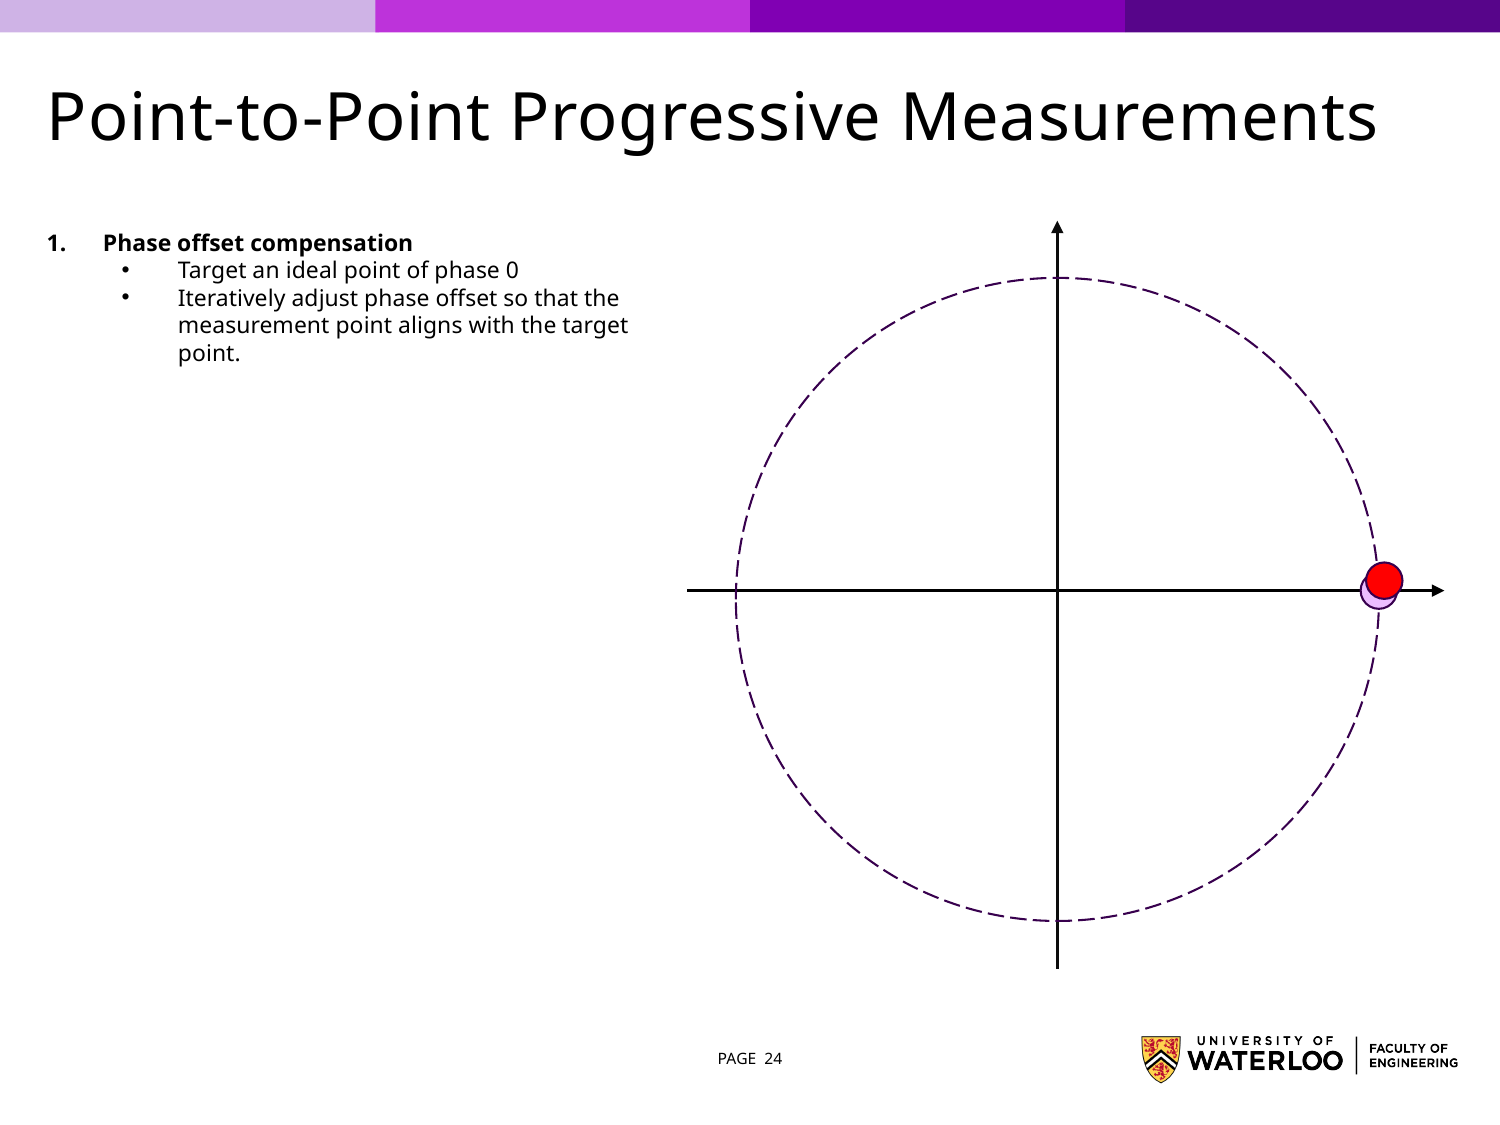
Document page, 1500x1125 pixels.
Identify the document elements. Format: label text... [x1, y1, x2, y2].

text_box [1359, 577, 1367, 590]
text_box [734, 276, 1057, 590]
slide_number PAGE 24 [687, 1039, 813, 1081]
picture [1098, 1002, 1500, 1117]
title Point-to-Point Progressive Measurements [31, 46, 1456, 194]
text_box [1058, 591, 1380, 922]
text_box Phase offset compensation Target an ideal point of phase 0 Iteratively adjust phase offset so that the measurement point aligns with the target point. [31, 220, 664, 373]
text_box [1058, 276, 1378, 590]
text_box [1359, 591, 1398, 610]
text_box [734, 591, 1057, 922]
text_box [1368, 591, 1401, 600]
text_box [1365, 561, 1404, 590]
